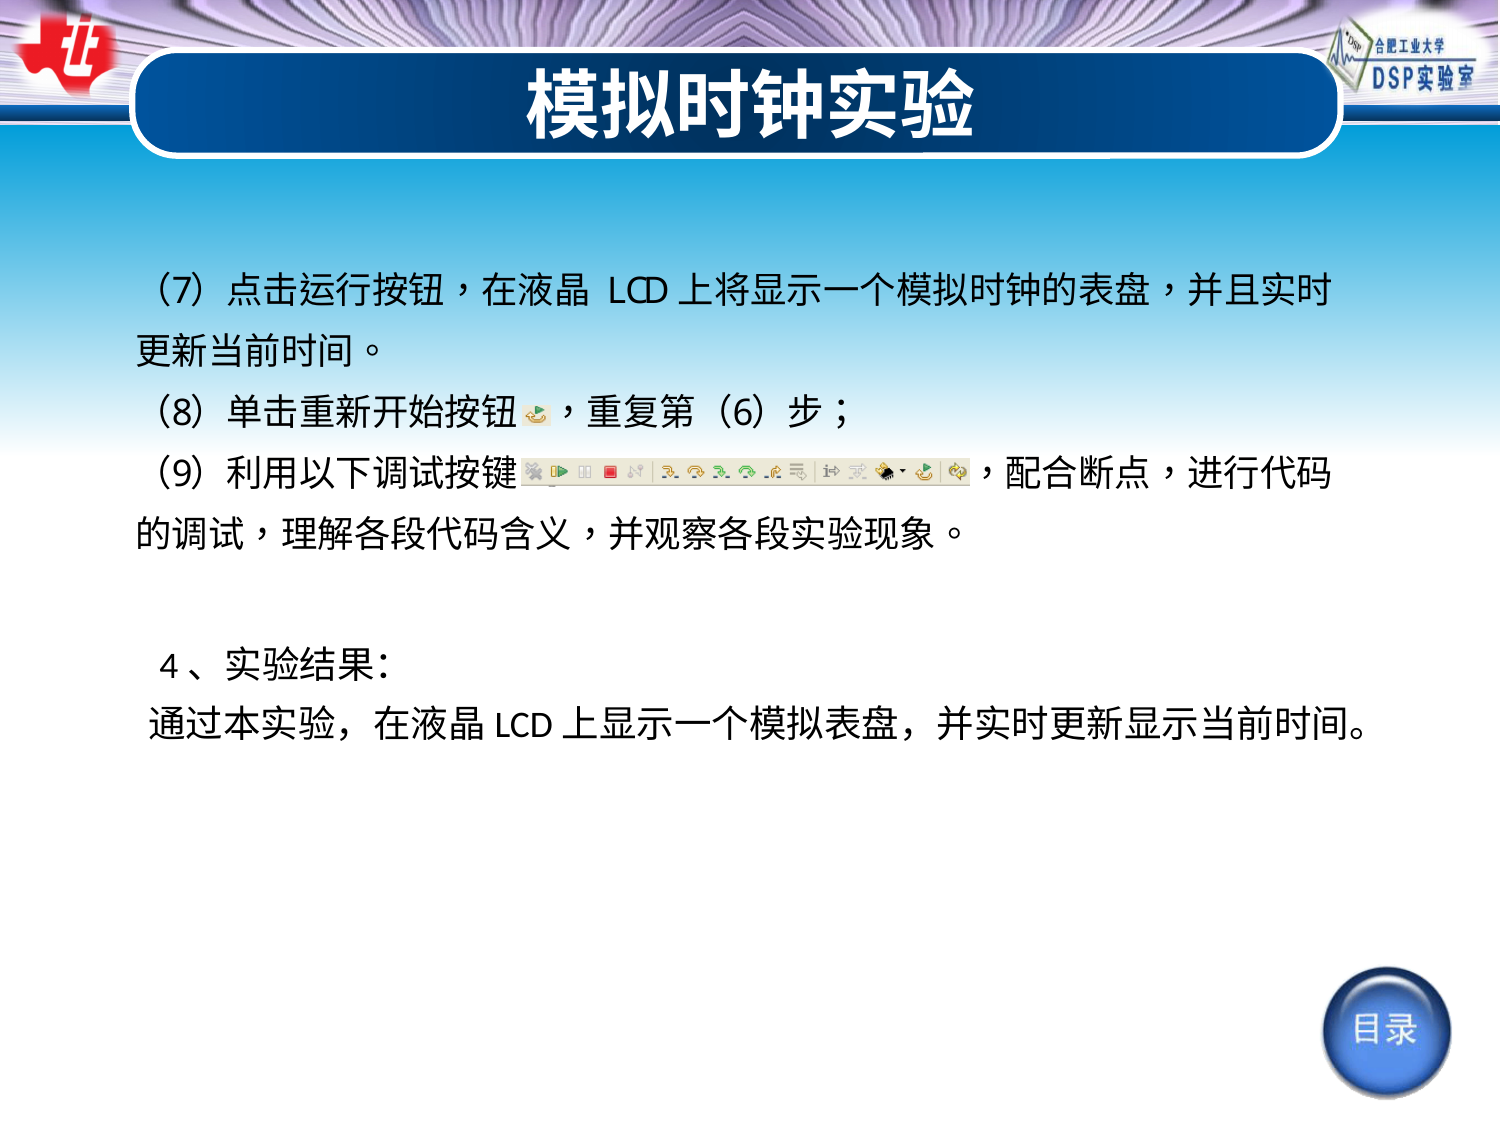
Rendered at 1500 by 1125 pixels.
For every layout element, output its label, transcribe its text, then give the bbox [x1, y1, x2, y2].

picture [0, 0, 1500, 114]
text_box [135, 253, 1334, 590]
text_box 模拟时钟实验 [74, 45, 1425, 161]
text_box 4、实验结果： [144, 633, 428, 692]
picture [1314, 961, 1459, 1107]
text_box 通过本实验，在液晶LCD上显示一个模拟表盘，并实时更新显示当前时间。 [133, 692, 1402, 753]
